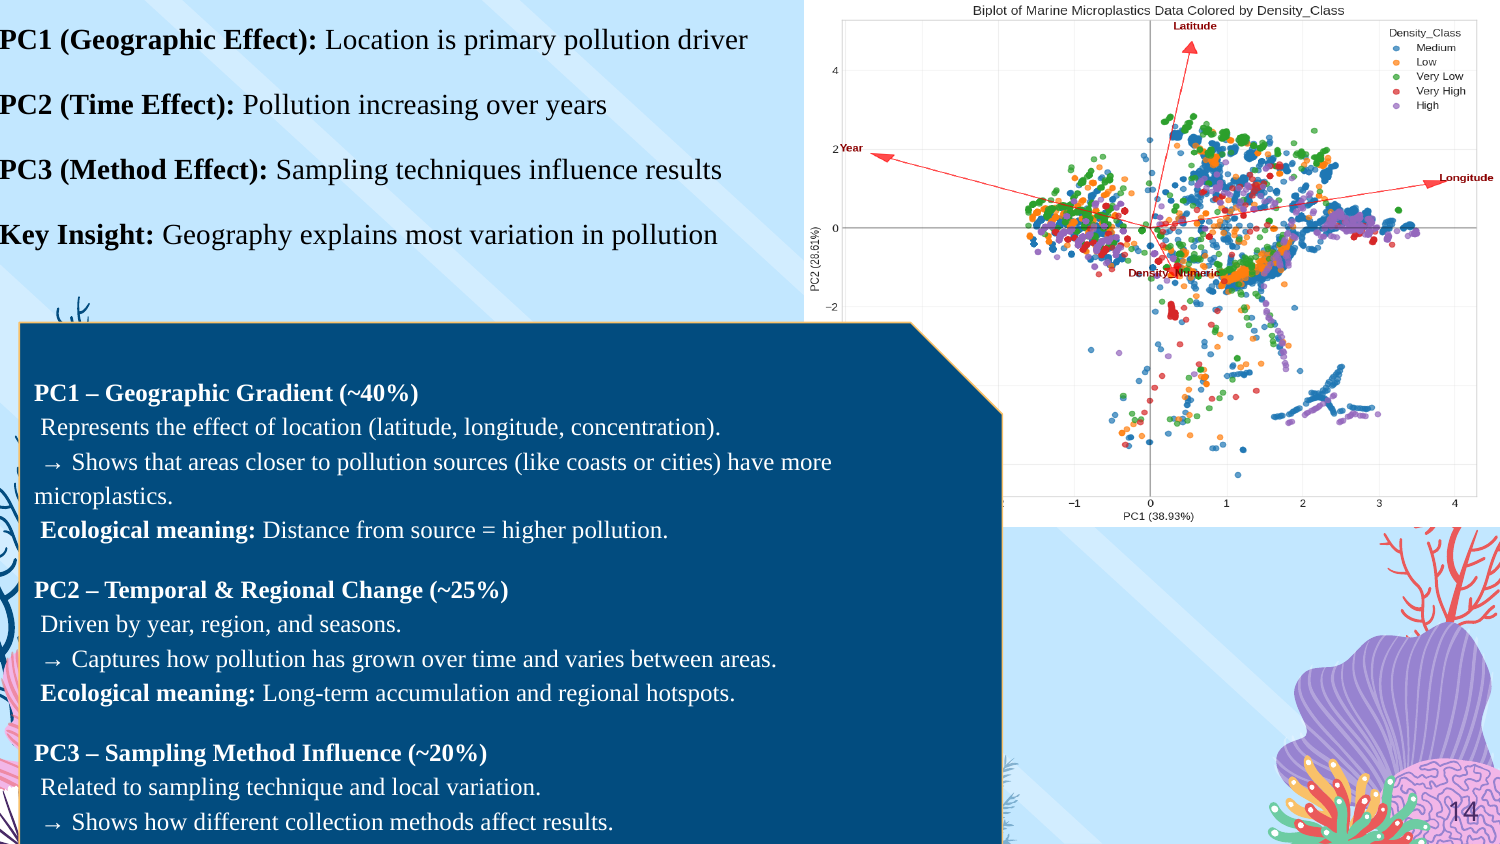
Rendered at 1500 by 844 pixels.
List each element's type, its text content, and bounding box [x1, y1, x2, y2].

text_box PC1 – Geographic Gradient (~40%) Represents the effect of location (latitude, longitude, concentration). → Shows that areas closer to pollution sources (like coasts or cities) have more microplastics. Ecological meaning: Distance from source = higher pollution. PC2 – Temporal & Regional Change (~25%) Driven by year, region, and seasons. → Captures how pollution has grown over time and varies between areas. Ecological meaning: Long-term accumulation and regional hotspots. PC3 – Sampling Method Influence (~20%) Related to sampling technique and local variation. → Shows how different collection methods affect results. Methodological meaning: Highlights the need for standardization. [19, 322, 1003, 844]
slide_number ‹#› [1403, 779, 1494, 844]
subtitle PC1 (Geographic Effect): Location is primary pollution driver PC2 (Time Effect): Pollution increasing over years PC3 (Method Effect): Sampling techniques influence results Key Insight: Geography explains most variation in pollution [0, 0, 802, 472]
picture [804, 0, 1500, 527]
